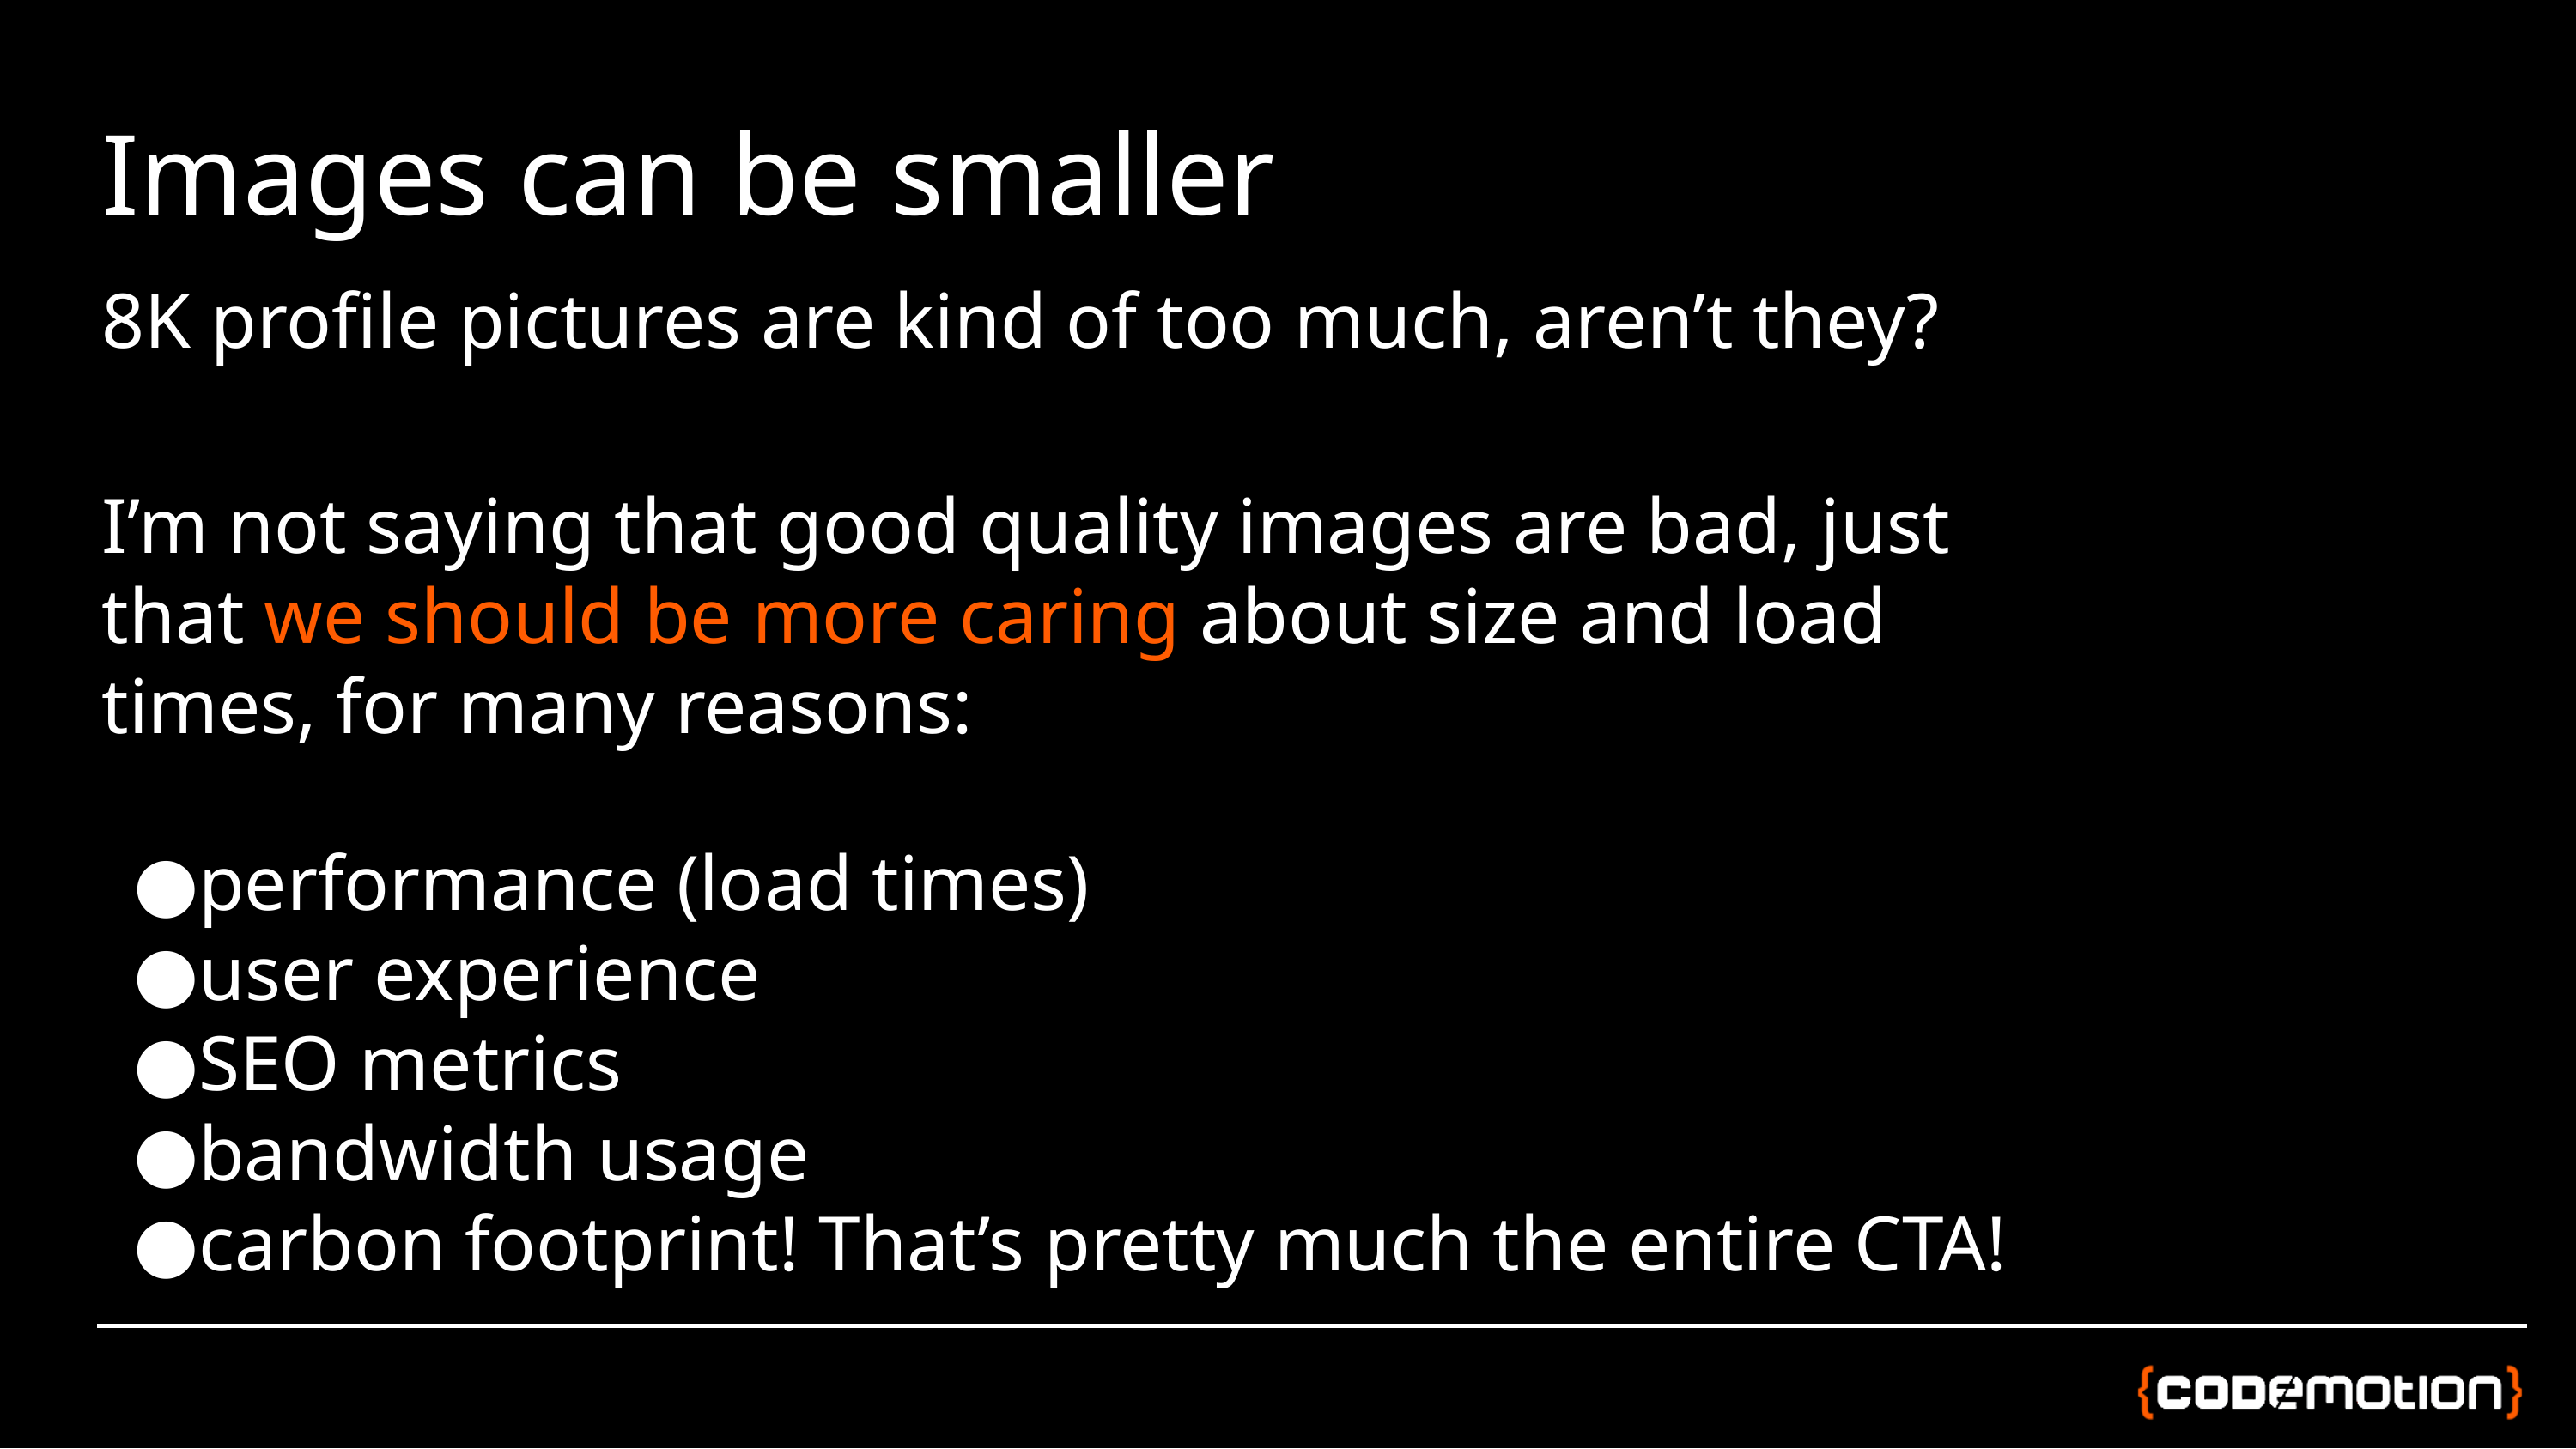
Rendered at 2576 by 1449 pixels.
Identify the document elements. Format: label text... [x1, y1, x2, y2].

text_box 8K profile pictures are kind of too much, aren’t they? [88, 260, 2014, 377]
text_box I’m not saying that good quality images are bad, just that we should be more caring about size and load times, for many reasons: [88, 365, 1988, 863]
title Images can be smaller [88, 98, 2489, 260]
picture [2130, 1327, 2528, 1449]
text_box performance (load times) user experience SEO metrics bandwidth usage carbon footprint! That’s pretty much the entire CTA! [120, 822, 2402, 1299]
